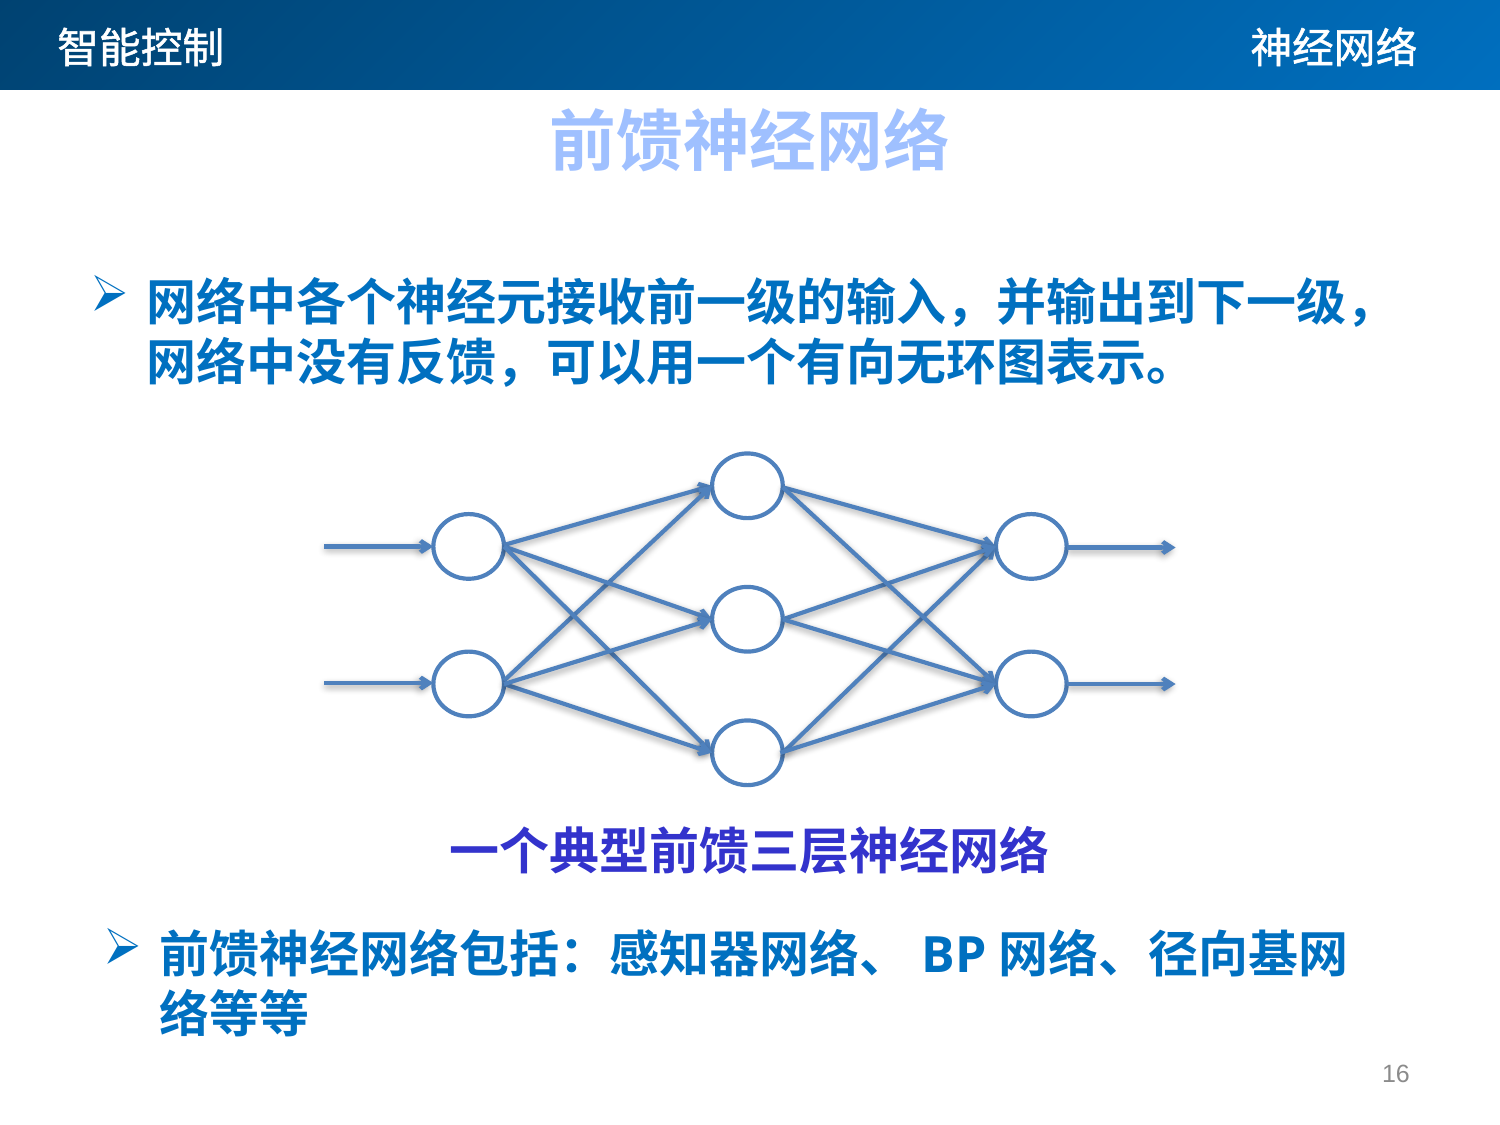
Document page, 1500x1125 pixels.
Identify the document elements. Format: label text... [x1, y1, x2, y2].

list 网络中各个神经元接收前一级的输入，并输出到下一级，网络中没有反馈，可以用一个有向无环图表示。 [75, 262, 1425, 427]
title 前馈神经网络 [75, 45, 1425, 233]
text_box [324, 453, 1176, 889]
text_box 前馈神经网络包括：感知器网络、BP网络、径向基网络等等 [88, 915, 1412, 1050]
slide_number 16 [1074, 1042, 1425, 1103]
